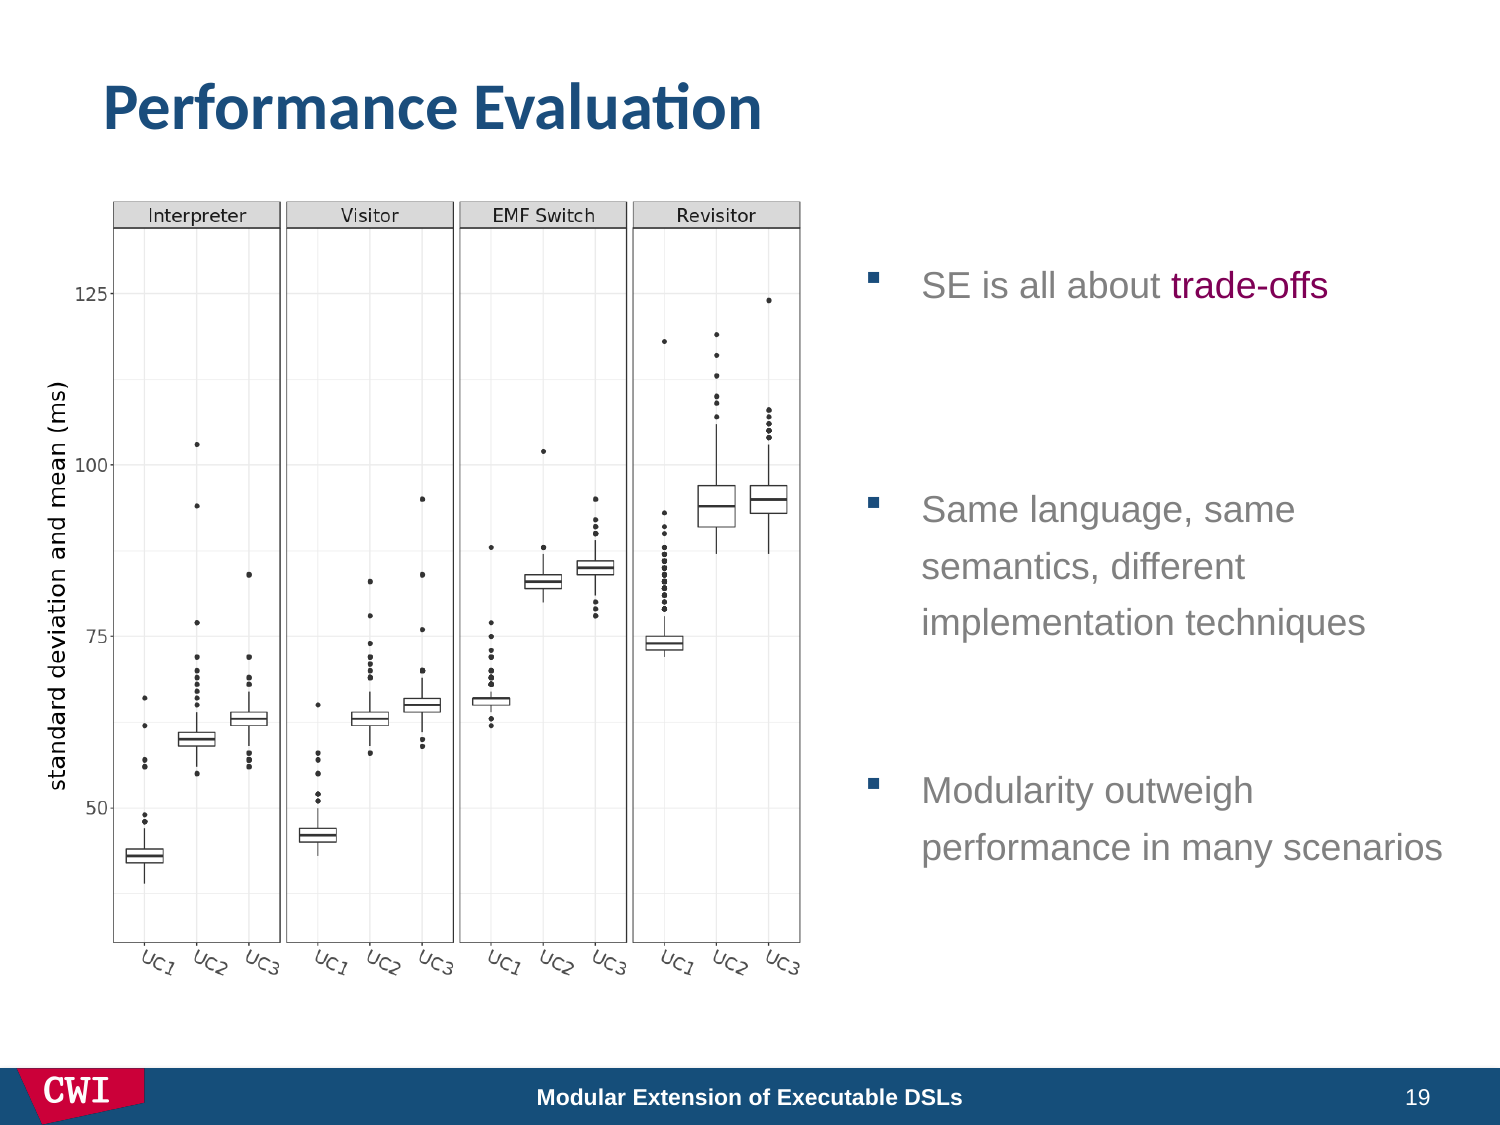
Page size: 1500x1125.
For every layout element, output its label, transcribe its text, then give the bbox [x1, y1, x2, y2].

list SE is all about trade-offs Same language, same semantics, different implementation techniques Modularity outweigh performance in many scenarios [850, 241, 1471, 1046]
slide_number 19 [1405, 1074, 1492, 1119]
title Performance Evaluation [102, 57, 1398, 150]
picture [41, 195, 806, 1007]
footer Modular Extension of Executable DSLs [0, 1068, 1500, 1125]
